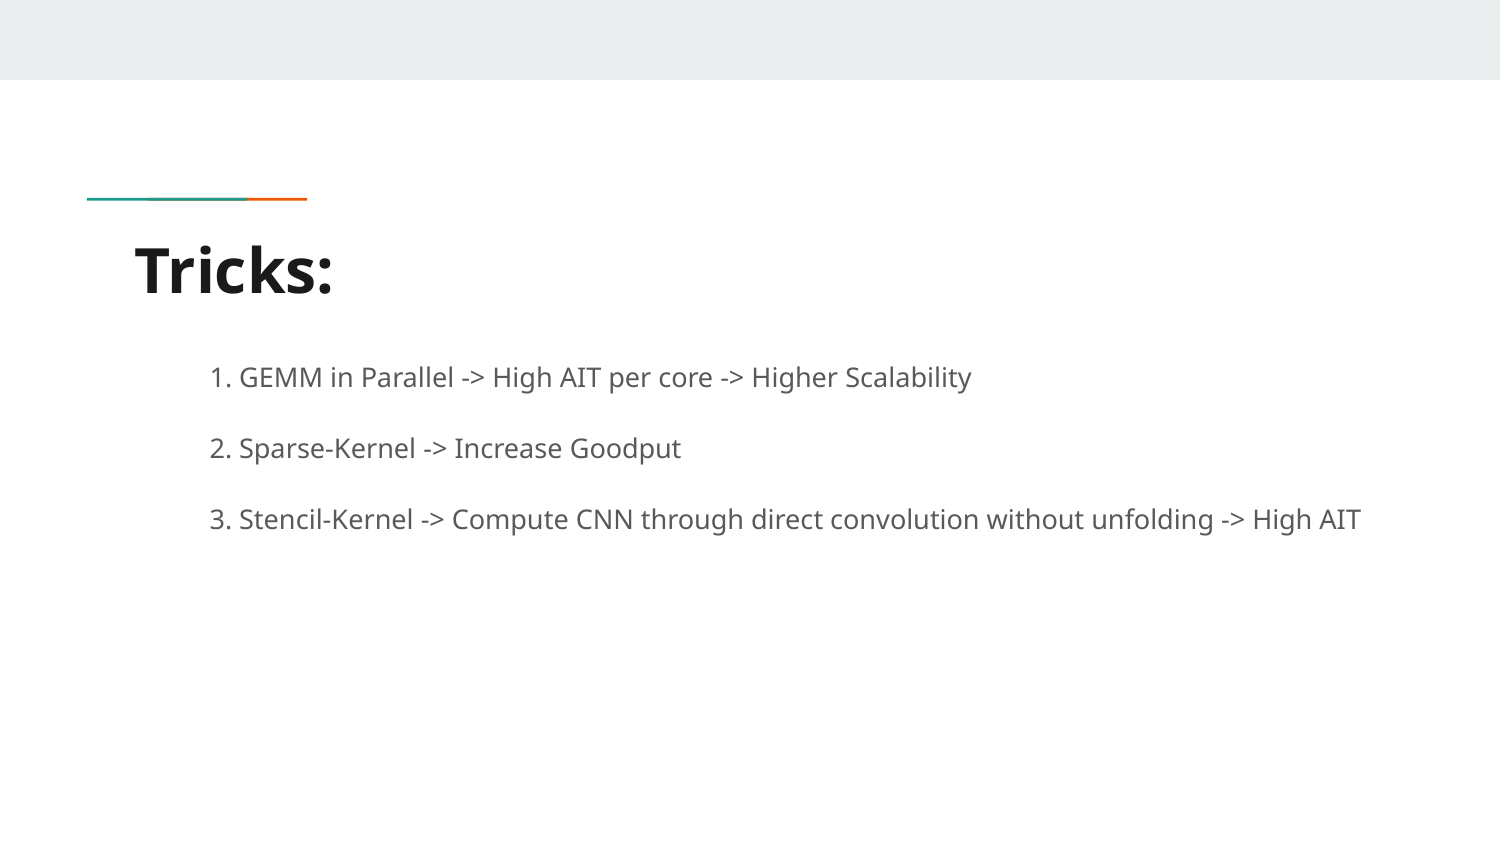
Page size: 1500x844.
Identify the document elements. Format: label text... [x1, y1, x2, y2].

list 1. GEMM in Parallel -> High AIT per core -> Higher Scalability 2. Sparse-Kernel -> Increase Goodput 3. Stencil-Kernel -> Compute CNN through direct convolution without unfolding -> High AIT [119, 341, 1381, 712]
title Tricks: [119, 216, 1381, 305]
